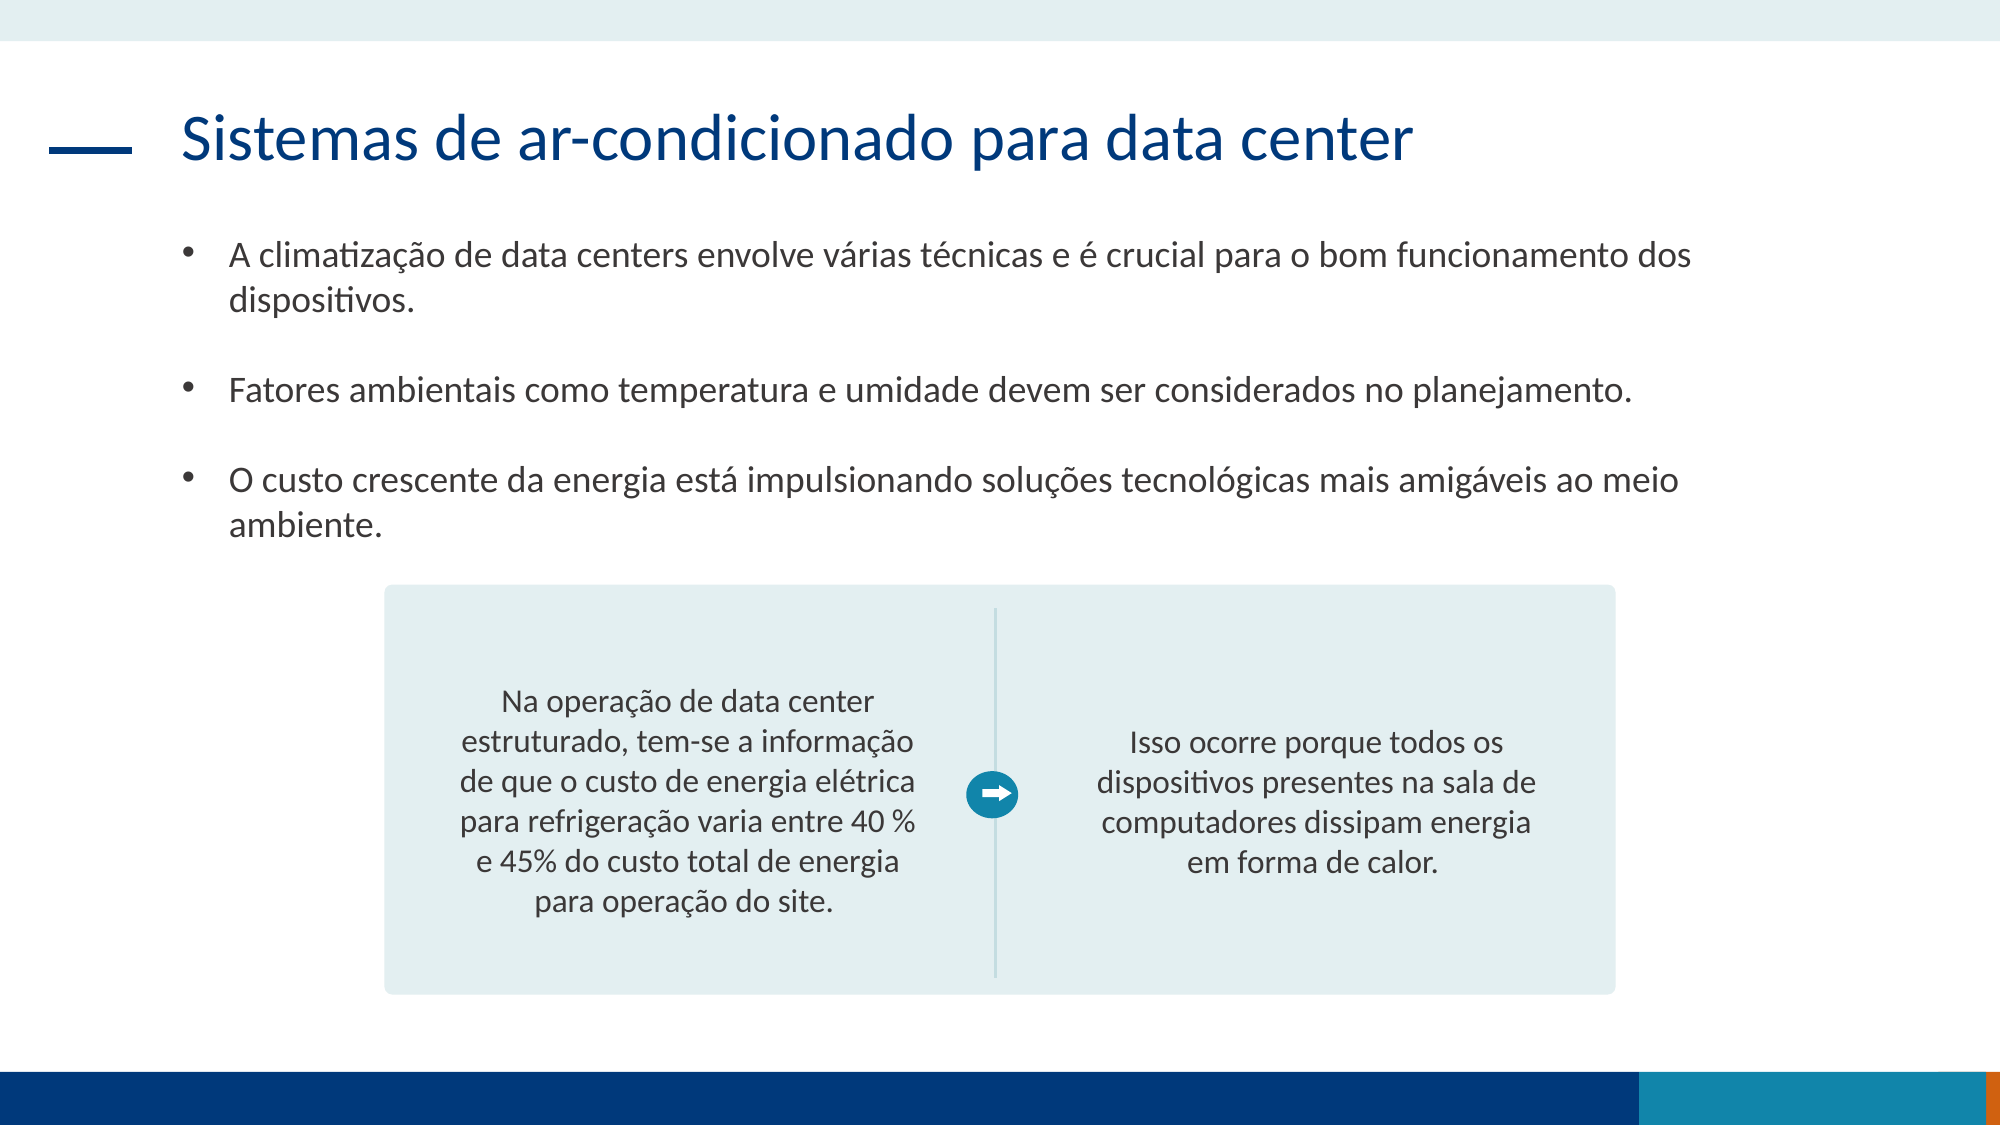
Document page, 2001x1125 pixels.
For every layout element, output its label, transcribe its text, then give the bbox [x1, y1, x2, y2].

text_box A climatização de data centers envolve várias técnicas e é crucial para o bom funcionamento dos dispositivos. Fatores ambientais como temperatura e umidade devem ser considerados no planejamento. O custo crescente da energia está impulsionando soluções tecnológicas mais amigáveis ao meio ambiente. [167, 222, 1833, 552]
list Sistemas de ar-condicionado para data center [167, 95, 1833, 222]
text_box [384, 584, 1616, 995]
